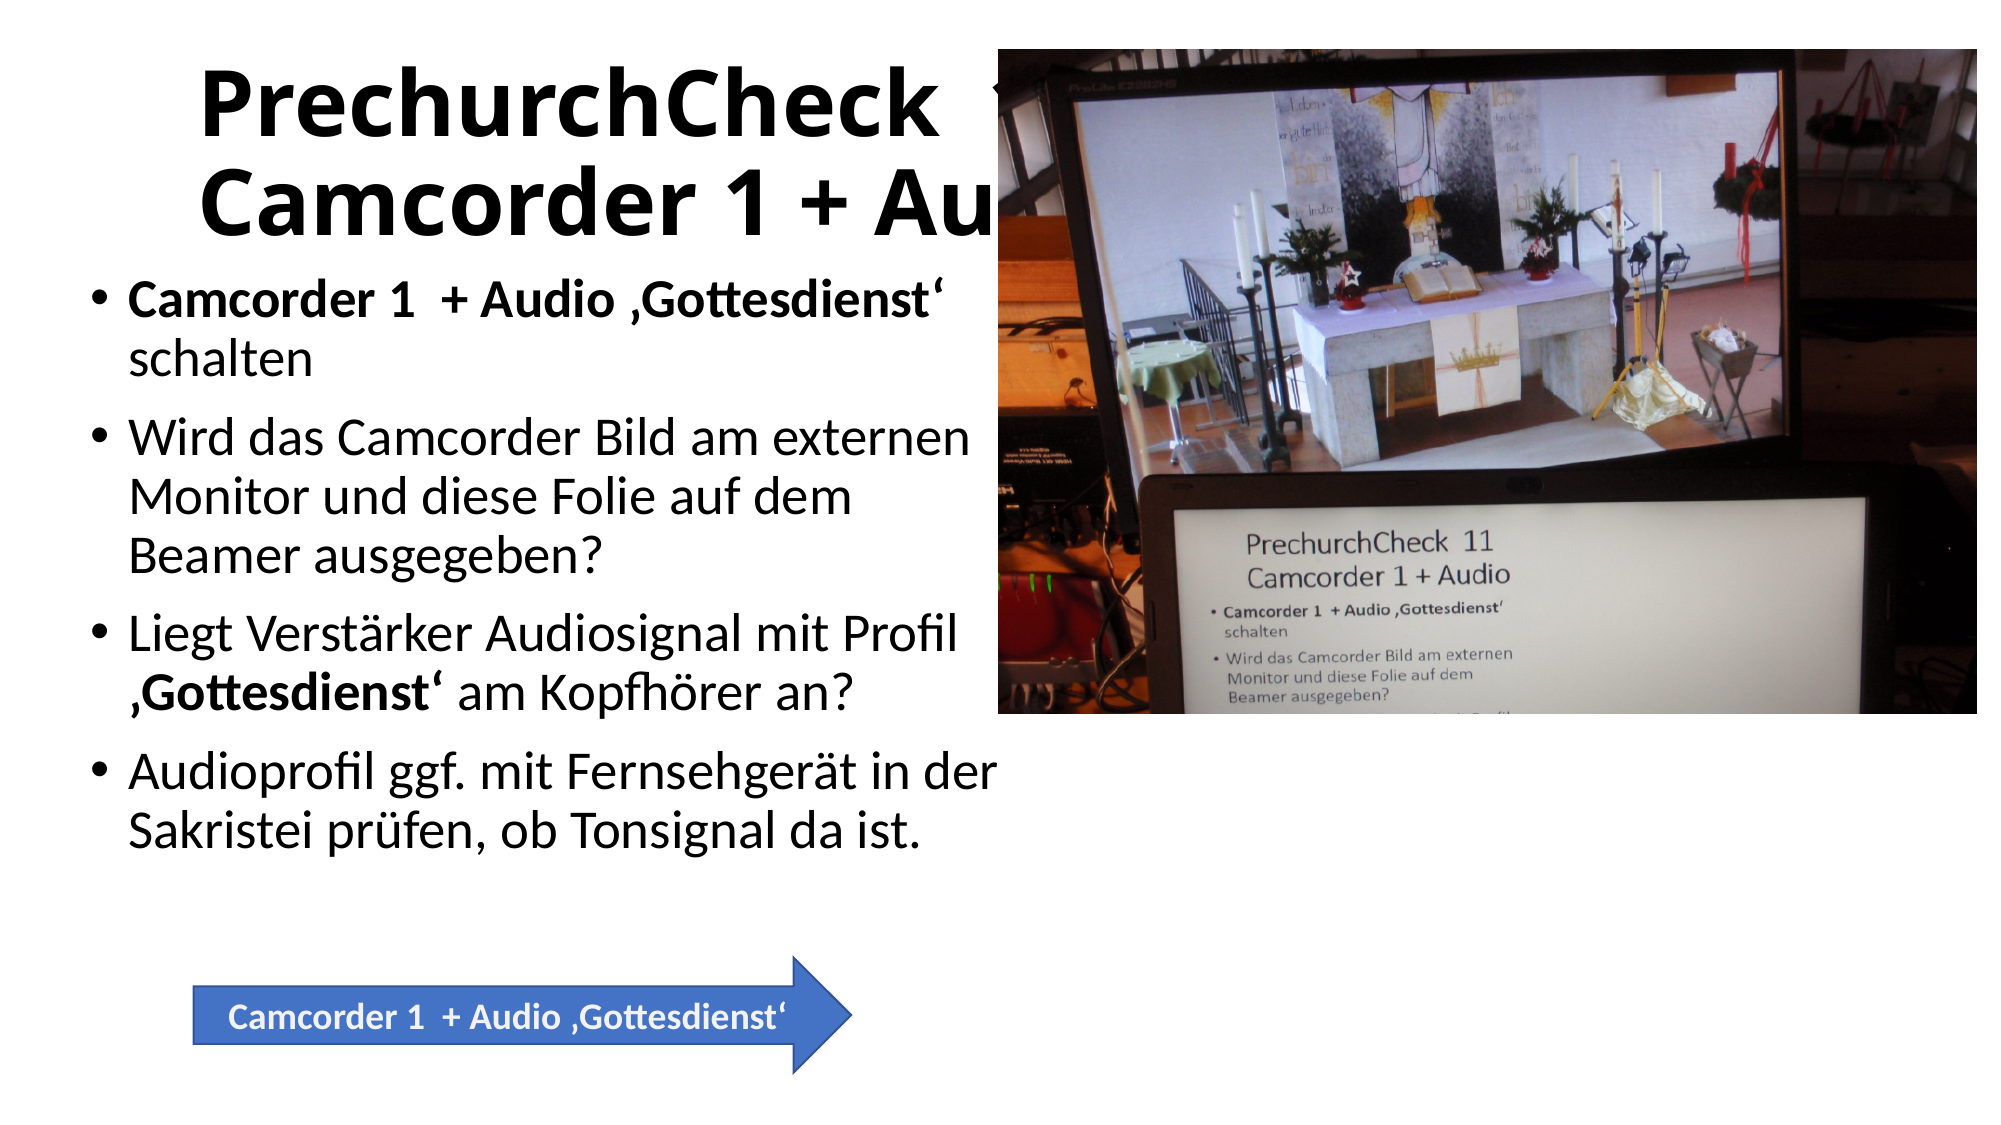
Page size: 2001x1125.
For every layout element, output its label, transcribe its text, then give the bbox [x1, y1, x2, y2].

text_box Camcorder 1 + Audio ‚Gottesdienst‘ [192, 955, 853, 1076]
list Camcorder 1 + Audio ‚Gottesdienst‘ schalten Wird das Camcorder Bild am externen Monitor und diese Folie auf dem Beamer ausgegeben? Liegt Verstärker Audiosignal mit Profil ‚Gottesdienst‘ am Kopfhörer an? Audioprofil ggf. mit Fernsehgerät in der Sakristei prüfen, ob Tonsignal da ist. [75, 263, 1024, 956]
title PrechurchCheck 11 Camcorder 1 + Audio [182, 47, 1908, 263]
picture [998, 49, 1977, 714]
